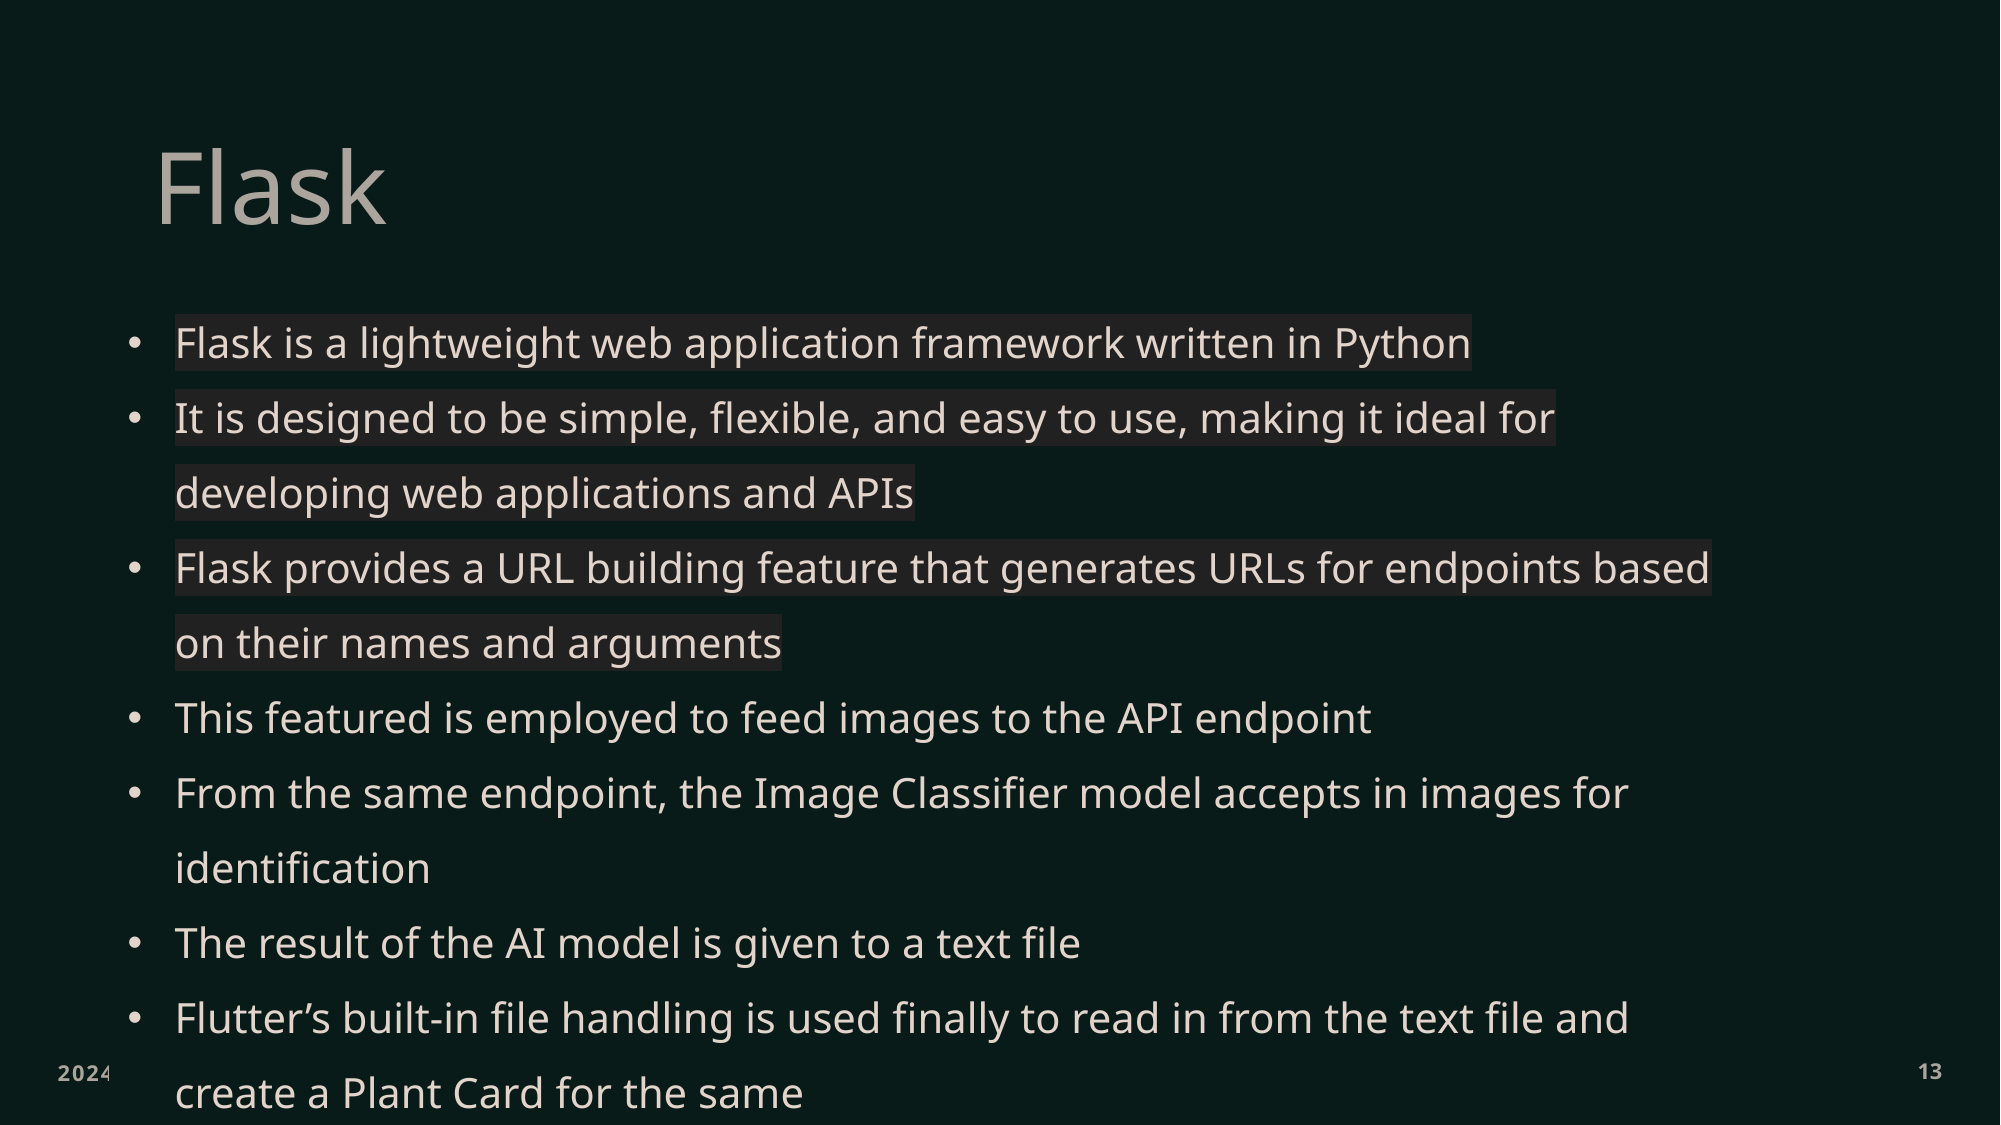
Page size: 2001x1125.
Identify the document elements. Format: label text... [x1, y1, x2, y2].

slide_number 2024 [42, 1042, 112, 1103]
text_box Flask is a lightweight web application framework written in Python It is designed to be simple, flexible, and easy to use, making it ideal for developing web applications and APIs Flask provides a URL building feature that generates URLs for endpoints based on their names and arguments This featured is employed to feed images to the API endpoint From the same endpoint, the Image Classifier model accepts in images for identification The result of the AI model is given to a text file Flutter’s built-in file handling is used finally to read in from the text file and create a Plant Card for the same [112, 284, 1739, 1125]
title Flask [137, 117, 1863, 285]
slide_number 13 [1739, 1042, 1958, 1103]
